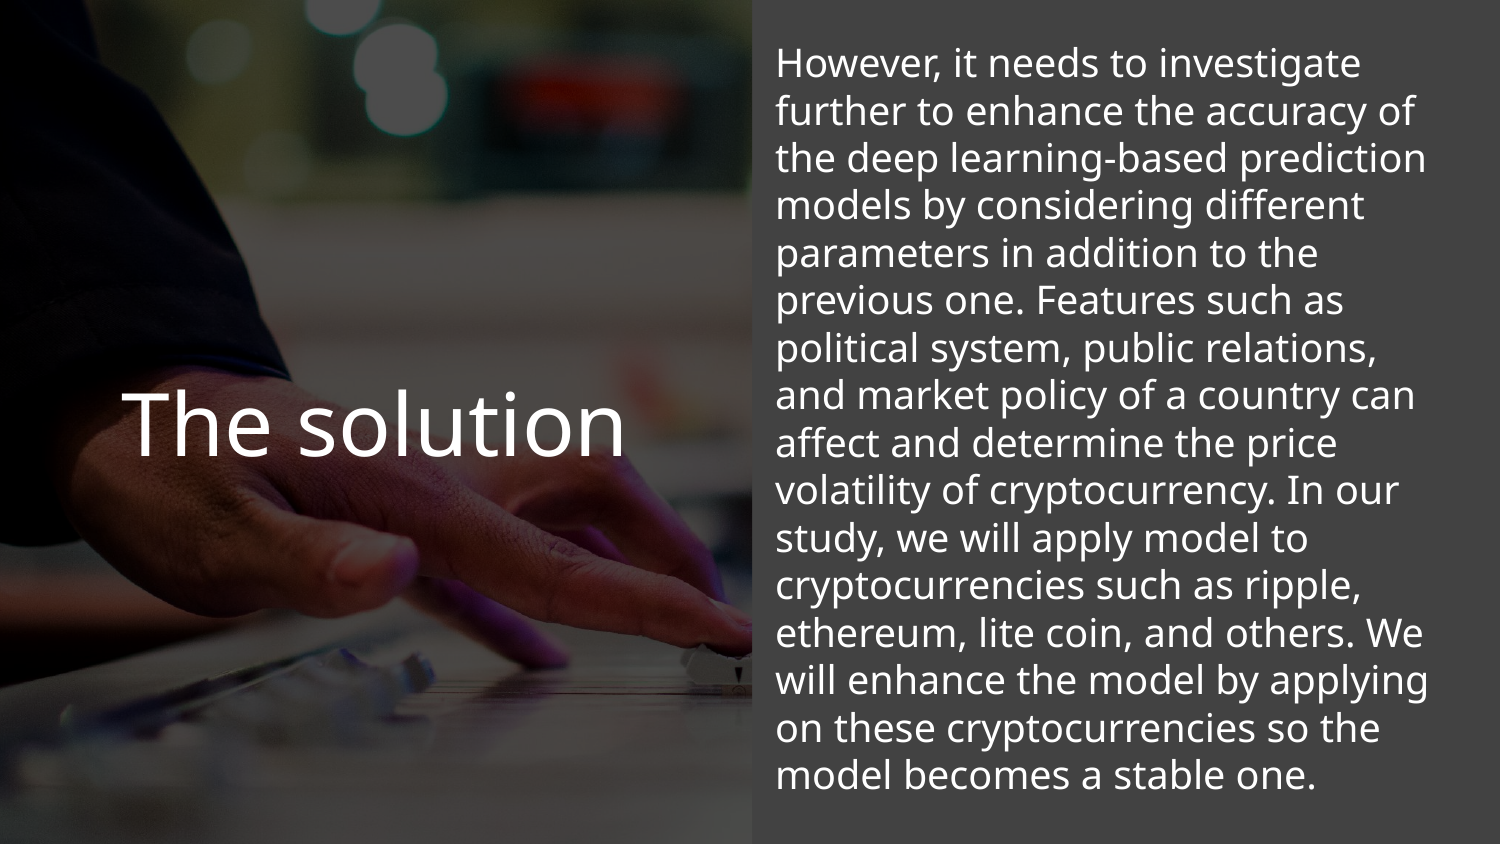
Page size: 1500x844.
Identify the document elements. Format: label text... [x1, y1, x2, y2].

text_box However, it needs to investigate further to enhance the accuracy of the deep learning-based prediction models by considering different parameters in addition to the previous one. Features such as political system, public relations, and market policy of a country can affect and determine the price volatility of cryptocurrency. In our study, we will apply model to cryptocurrencies such as ripple, ethereum, lite coin, and others. We will enhance the model by applying on these cryptocurrencies so the model becomes a stable one. [760, 22, 1474, 813]
picture [0, 0, 753, 844]
